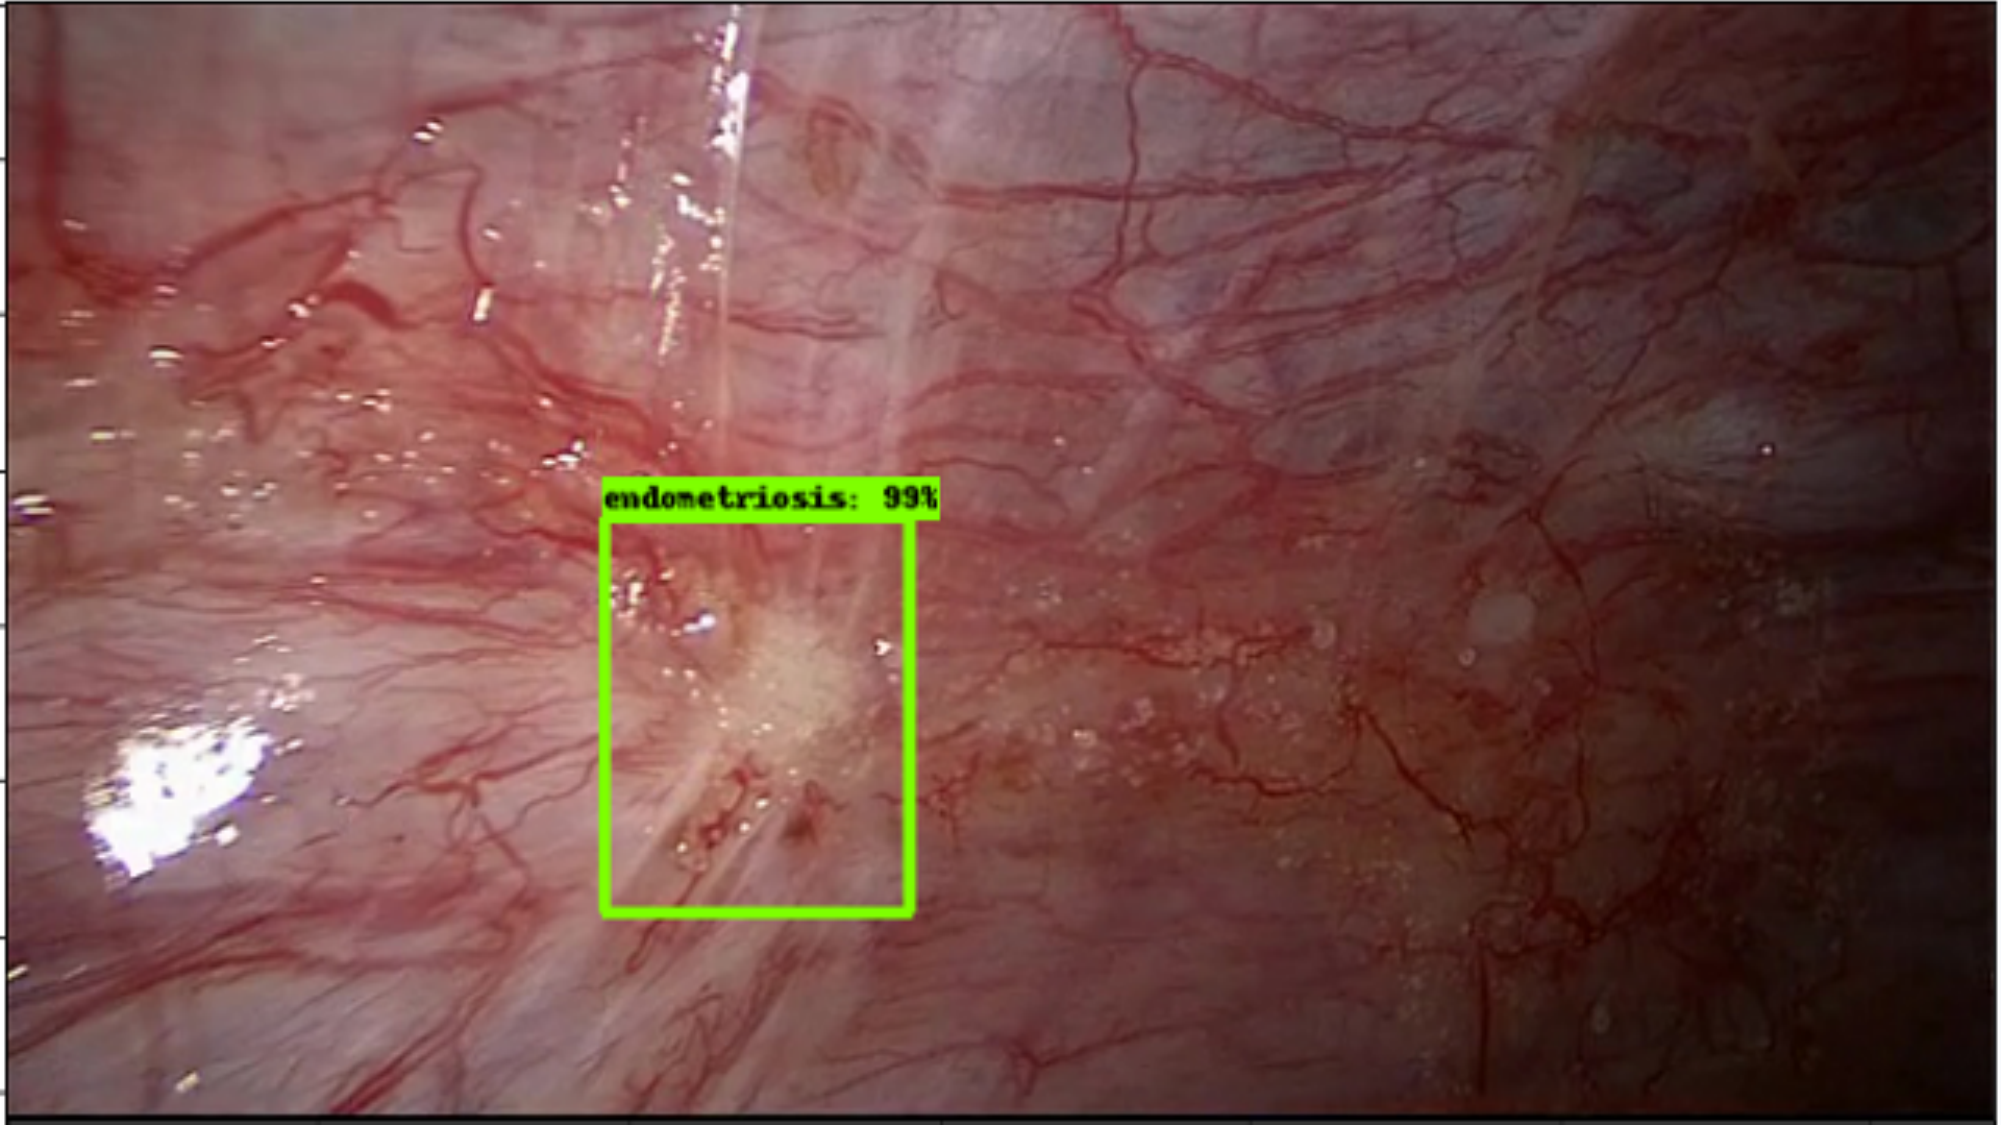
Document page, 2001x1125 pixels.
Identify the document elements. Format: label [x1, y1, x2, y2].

list [0, 0, 2000, 1125]
